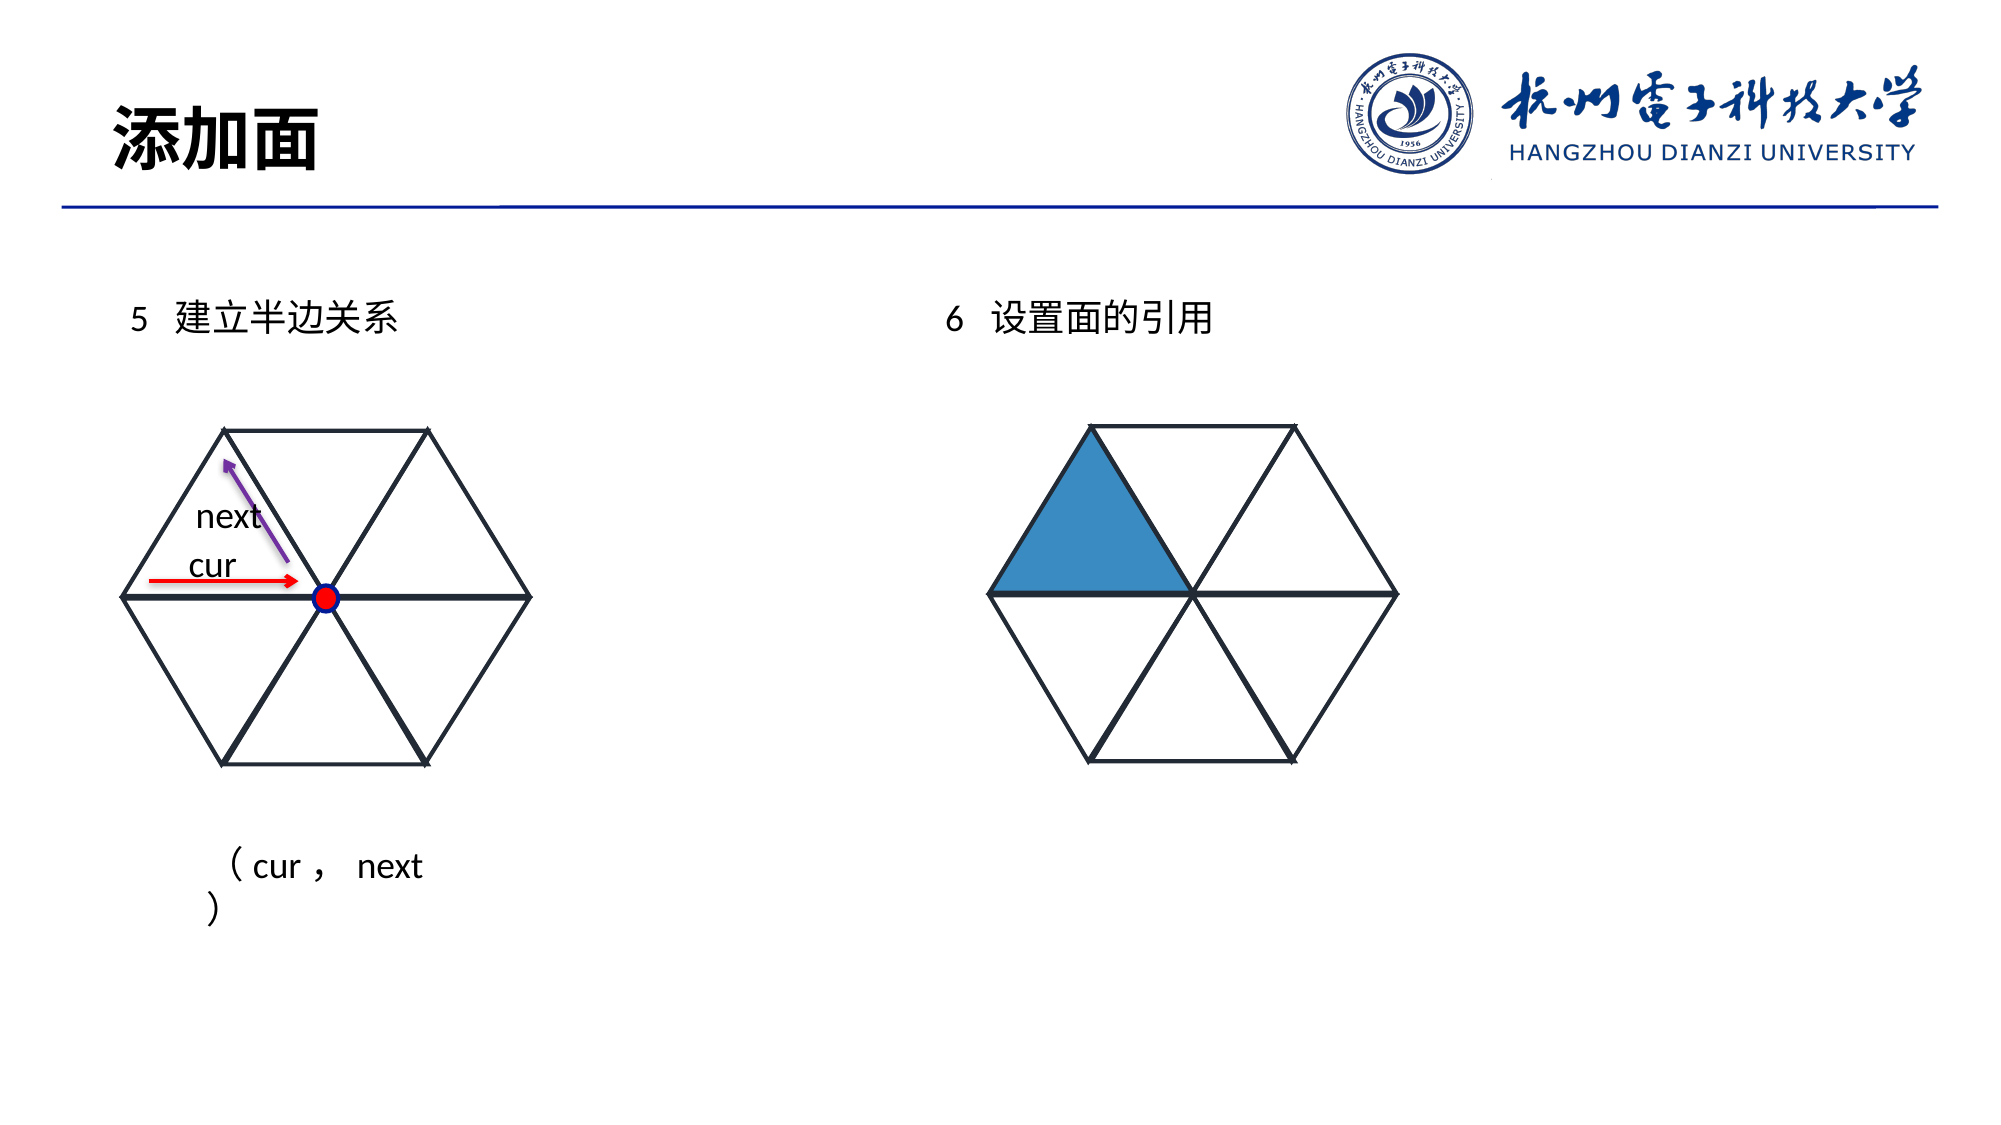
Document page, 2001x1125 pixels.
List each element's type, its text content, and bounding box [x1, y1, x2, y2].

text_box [223, 458, 289, 563]
text_box [333, 598, 530, 761]
text_box （cur，next） [198, 833, 453, 939]
text_box [313, 585, 339, 612]
text_box 5 建立半边关系 [122, 286, 430, 347]
text_box [333, 429, 530, 596]
picture [1344, 47, 1922, 180]
text_box [1193, 427, 1397, 593]
text_box [225, 430, 428, 587]
text_box [989, 426, 1193, 593]
text_box cur [180, 532, 256, 580]
text_box [1091, 595, 1295, 762]
text_box [989, 595, 1193, 762]
text_box next [188, 483, 223, 544]
text_box [224, 610, 428, 765]
text_box [1092, 426, 1295, 592]
text_box [191, 429, 242, 483]
text_box cur [180, 582, 256, 593]
text_box 6 设置面的引用 [937, 286, 1397, 347]
list 添加面 [103, 86, 1250, 187]
text_box [122, 489, 320, 596]
text_box [122, 598, 319, 765]
text_box [1194, 595, 1397, 759]
